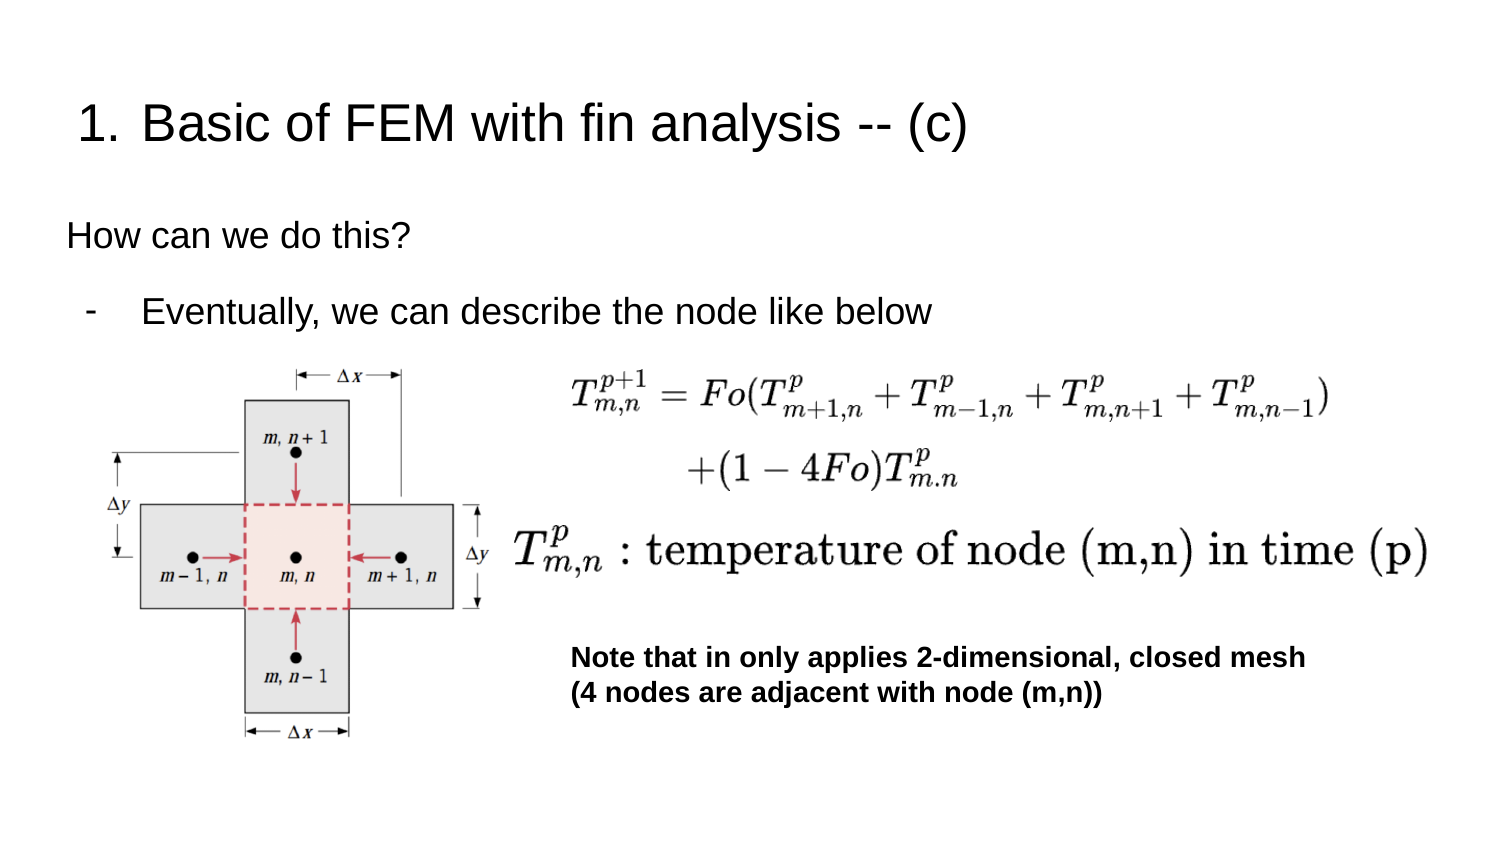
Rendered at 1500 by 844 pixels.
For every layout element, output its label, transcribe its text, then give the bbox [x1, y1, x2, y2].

text_box Note that in only applies 2-dimensional, closed mesh (4 nodes are adjacent with node (m,n)) [555, 623, 1331, 724]
title Basic of FEM with fin analysis -- (c) [51, 72, 1449, 167]
list How can we do this? Eventually, we can describe the node like below [51, 189, 1449, 750]
picture [88, 357, 1431, 763]
picture [570, 369, 1331, 423]
picture [686, 448, 960, 491]
